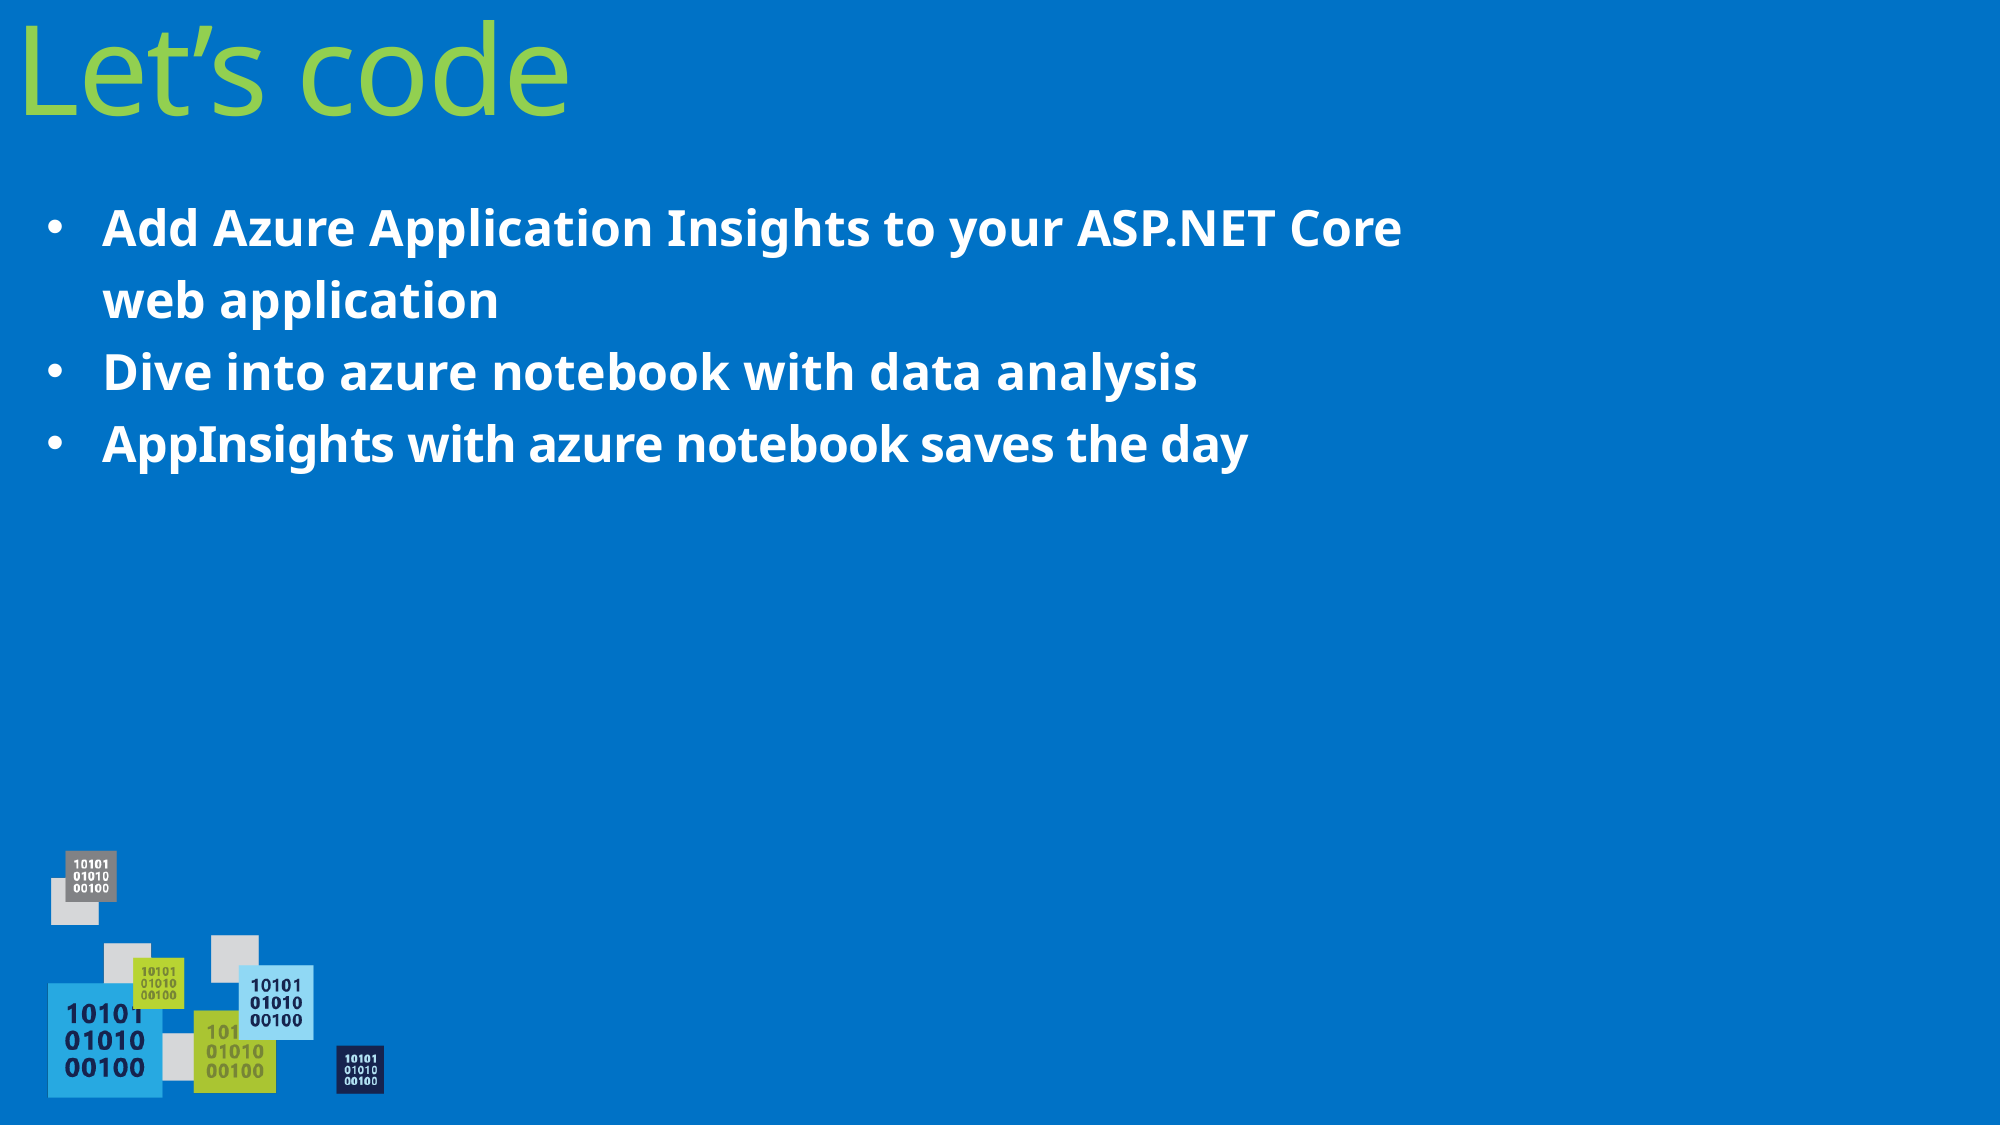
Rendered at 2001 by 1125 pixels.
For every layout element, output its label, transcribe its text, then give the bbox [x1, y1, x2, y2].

picture [17, 808, 463, 1125]
title Let’s code [0, 0, 2000, 151]
text_box Add Azure Application Insights to your ASP.NET Core web application Dive into azure notebook with data analysis AppInsights with azure notebook saves the day [31, 177, 1500, 480]
